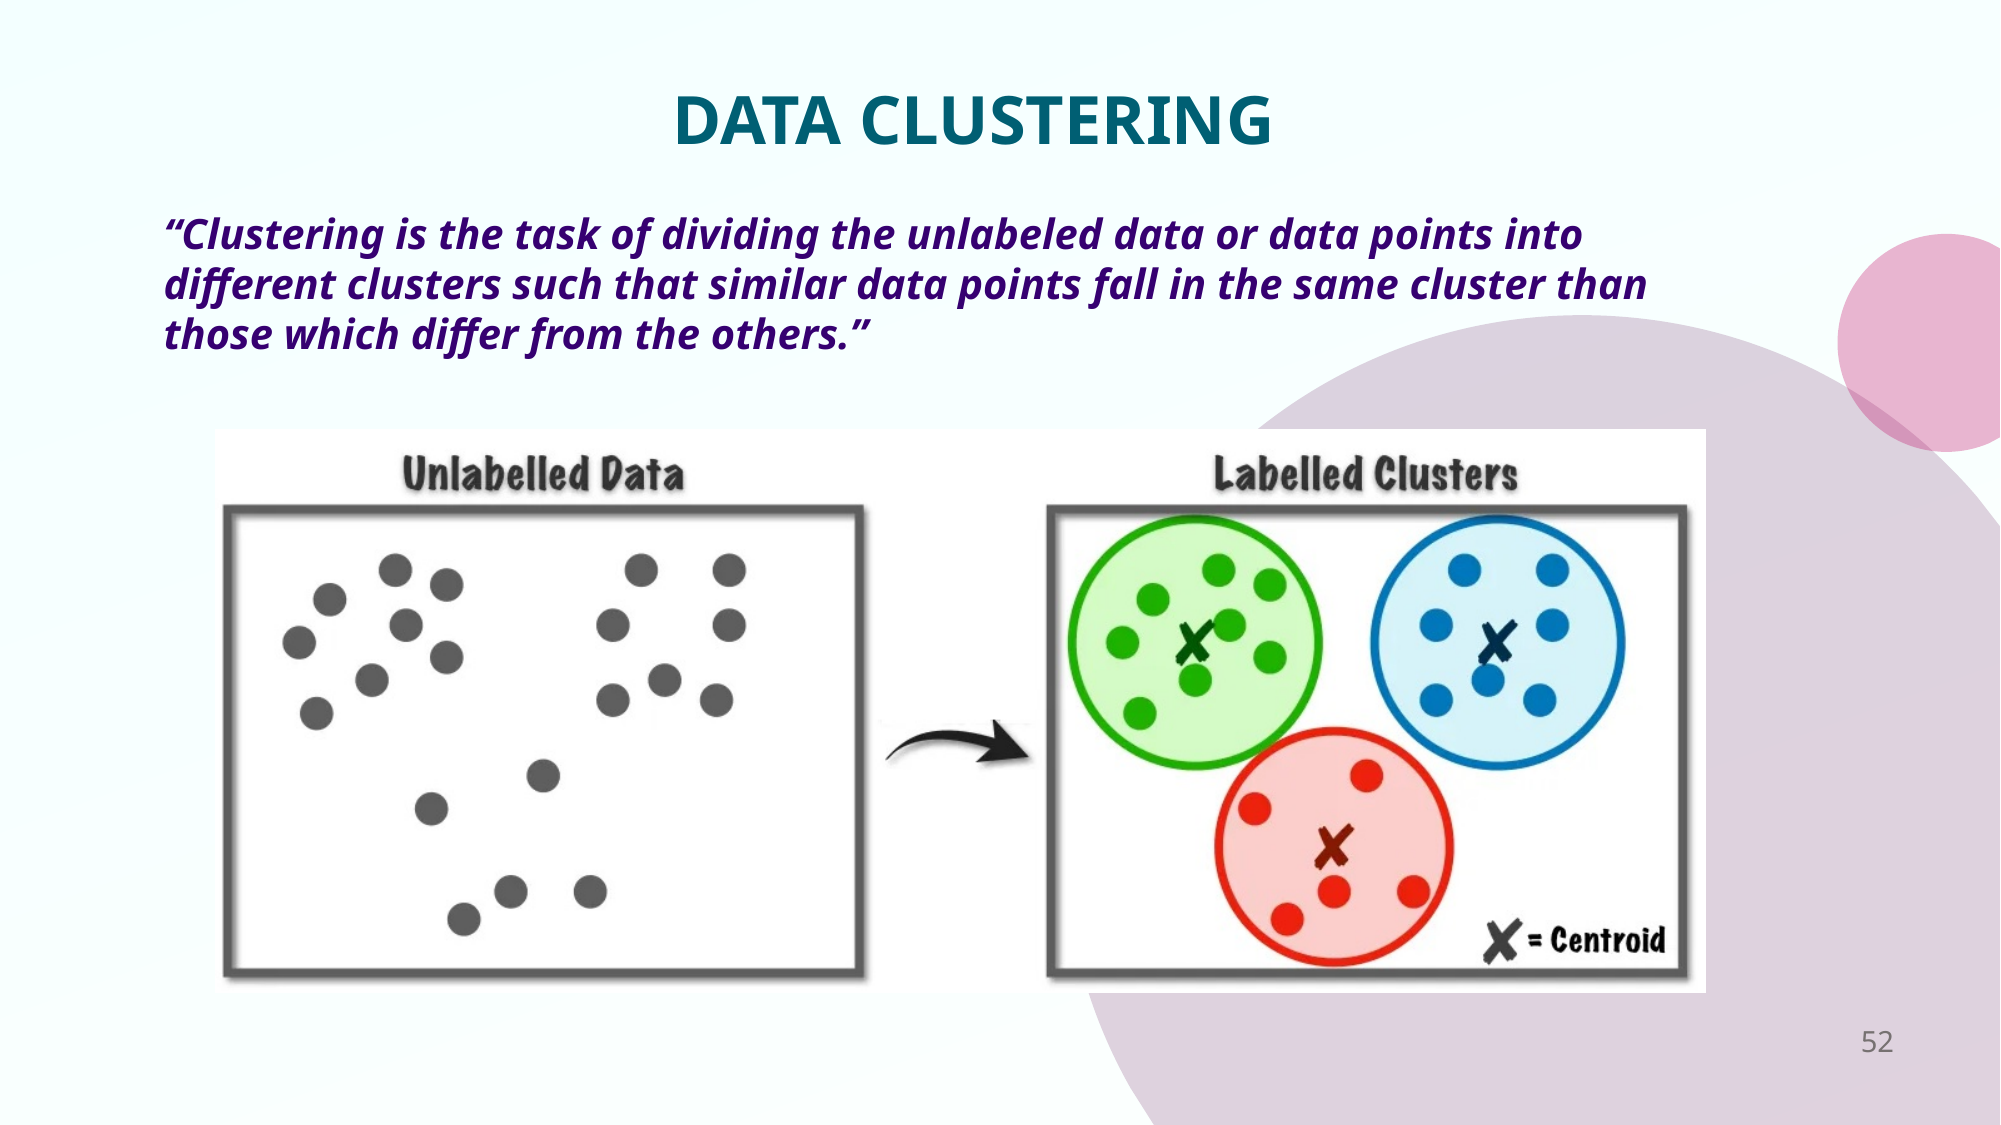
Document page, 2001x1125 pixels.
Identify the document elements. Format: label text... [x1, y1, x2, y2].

text_box “Clustering is the task of dividing the unlabeled data or data points into different clusters such that similar data points fall in the same cluster than those which differ from the others.” [148, 199, 1706, 305]
text_box 52 [1459, 1016, 1909, 1076]
title DATA CLUSTERING [61, 70, 1886, 175]
text_box [192, 405, 1170, 1055]
picture [215, 429, 1706, 993]
